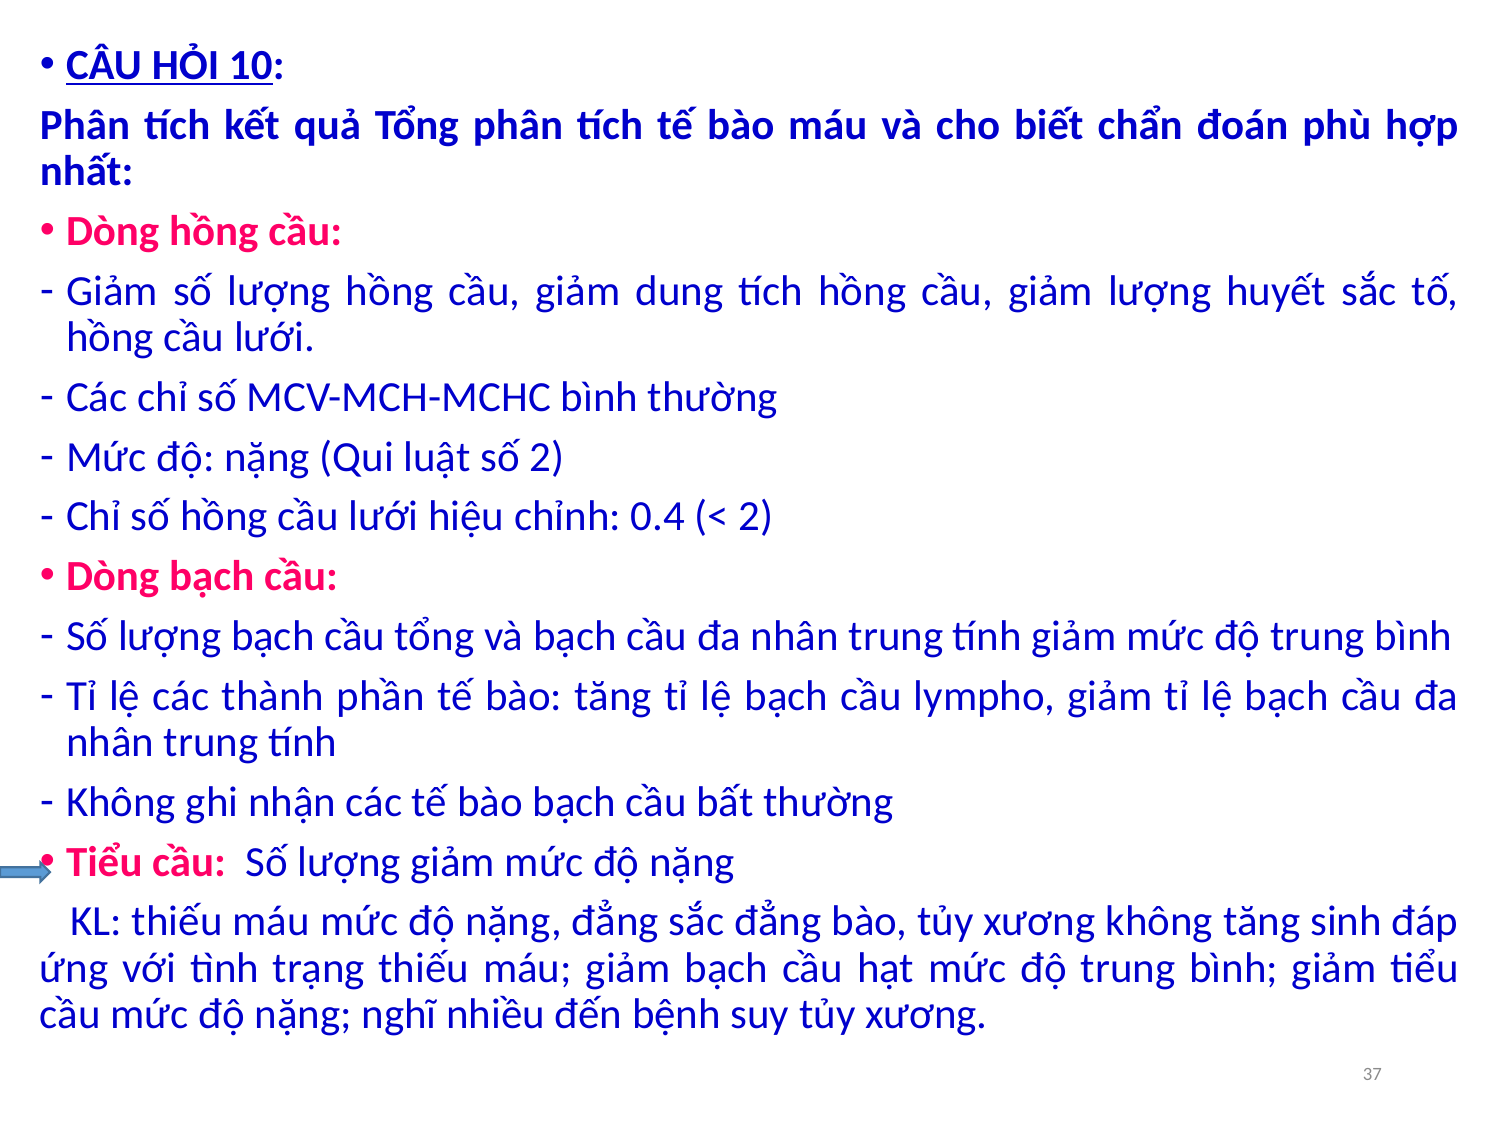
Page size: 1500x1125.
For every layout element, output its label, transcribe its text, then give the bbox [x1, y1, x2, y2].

text_box [0, 860, 52, 885]
list CÂU HỎI 10: Phân tích kết quả Tổng phân tích tế bào máu và cho biết chẩn đoán phù hợp nhất: Dòng hồng cầu: Giảm số lượng hồng cầu, giảm dung tích hồng cầu, giảm lượng huyết sắc tố, hồng cầu lưới. Các chỉ số MCV-MCH-MCHC bình thường Mức độ: nặng (Qui luật số 2) Chỉ số hồng cầu lưới hiệu chỉnh: 0.4 (< 2) Dòng bạch cầu: Số lượng bạch cầu tổng và bạch cầu đa nhân trung tính giảm mức độ trung bình Tỉ lệ các thành phần tế bào: tăng tỉ lệ bạch cầu lympho, giảm tỉ lệ bạch cầu đa nhân trung tính Không ghi nhận các tế bào bạch cầu bất thường Tiểu cầu: Số lượng giảm mức độ nặng KL: thiếu máu mức độ nặng, đẳng sắc đẳng bào, tủy xương không tăng sinh đáp ứng với tình trạng thiếu máu; giảm bạch cầu hạt mức độ trung bình; giảm tiểu cầu mức độ nặng; nghĩ nhiều đến bệnh suy tủy xương. [24, 34, 1475, 1100]
slide_number 37 [1059, 1042, 1397, 1103]
